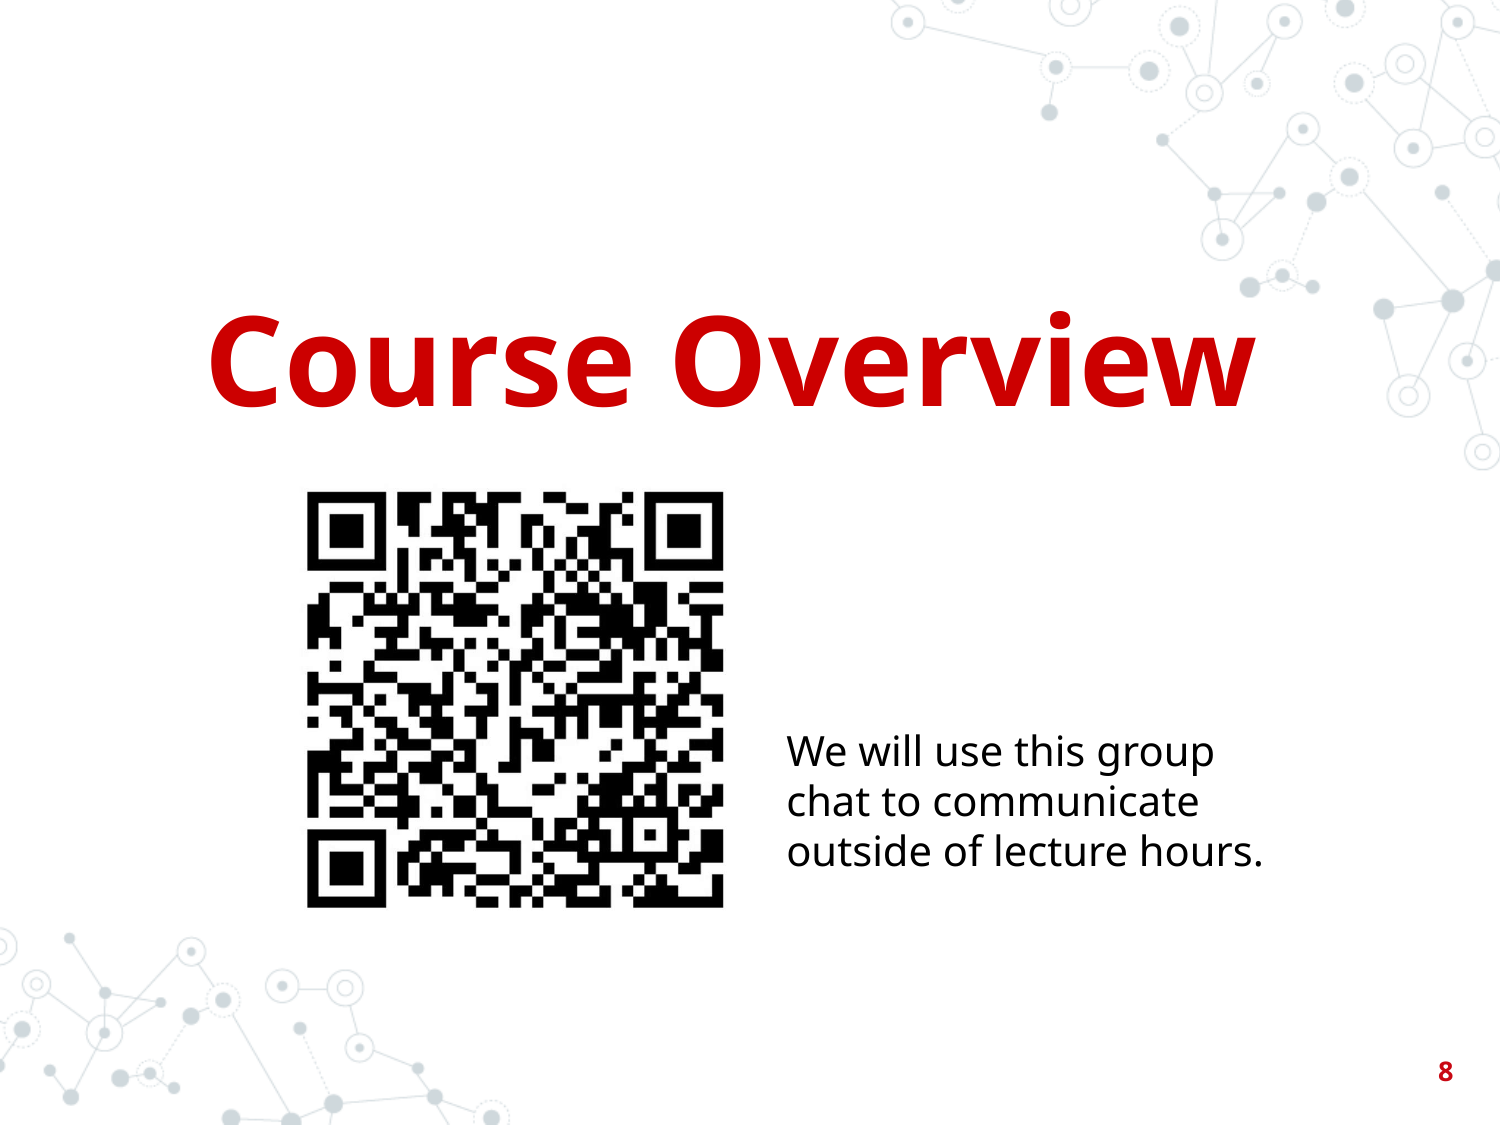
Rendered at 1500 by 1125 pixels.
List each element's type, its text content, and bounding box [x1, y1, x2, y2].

picture [0, 0, 1500, 1125]
text_box We will use this group chat to communicate outside of lecture hours. [771, 710, 1317, 1125]
title Course Overview [189, 192, 1500, 447]
slide_number ‹#› [1378, 1038, 1469, 1125]
